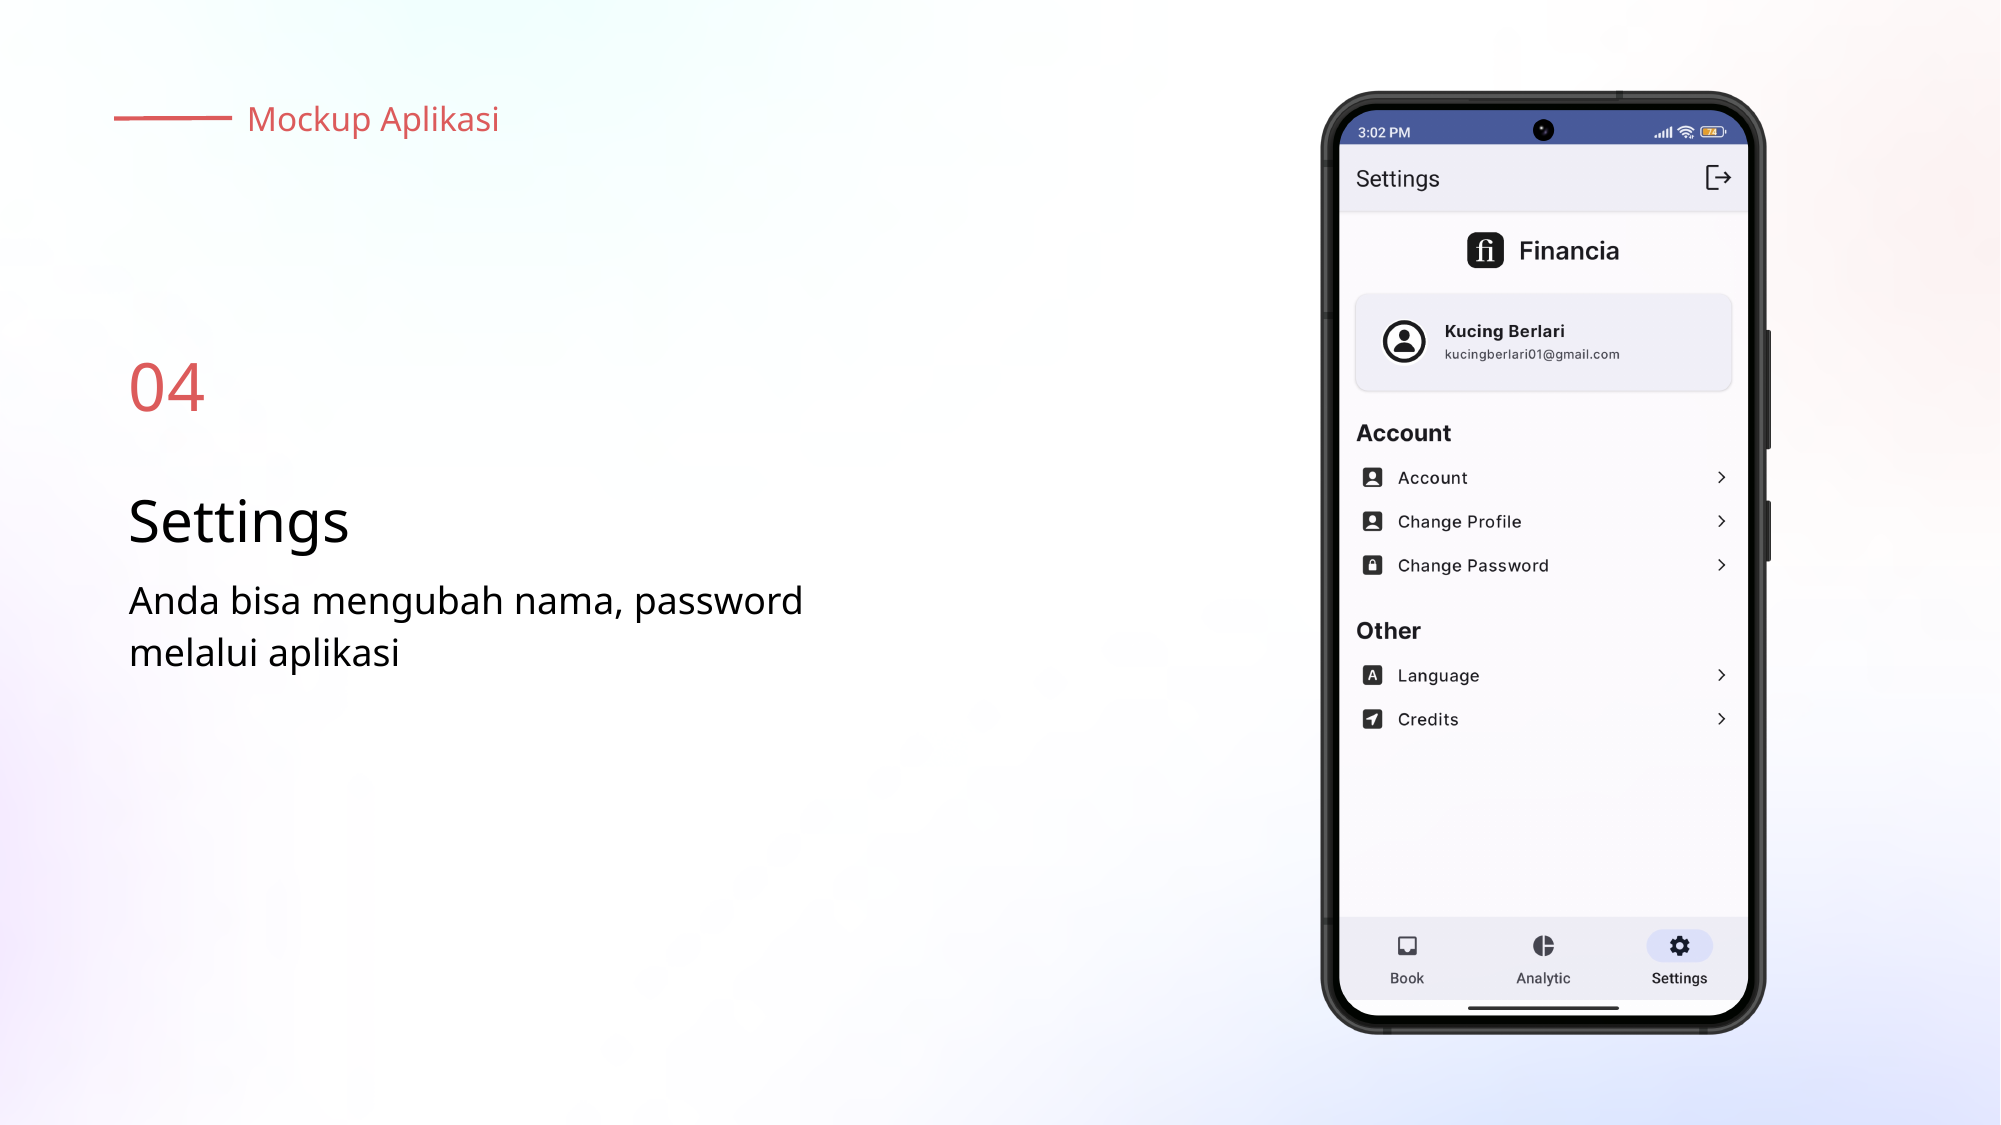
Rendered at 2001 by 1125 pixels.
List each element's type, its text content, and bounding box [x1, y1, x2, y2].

text_box 04 [114, 337, 1024, 433]
text_box Settings [114, 476, 1024, 562]
text_box Anda bisa mengubah nama, password melalui aplikasi [114, 562, 835, 682]
picture [0, 0, 2001, 1125]
text_box Mockup Aplikasi [232, 90, 1000, 146]
